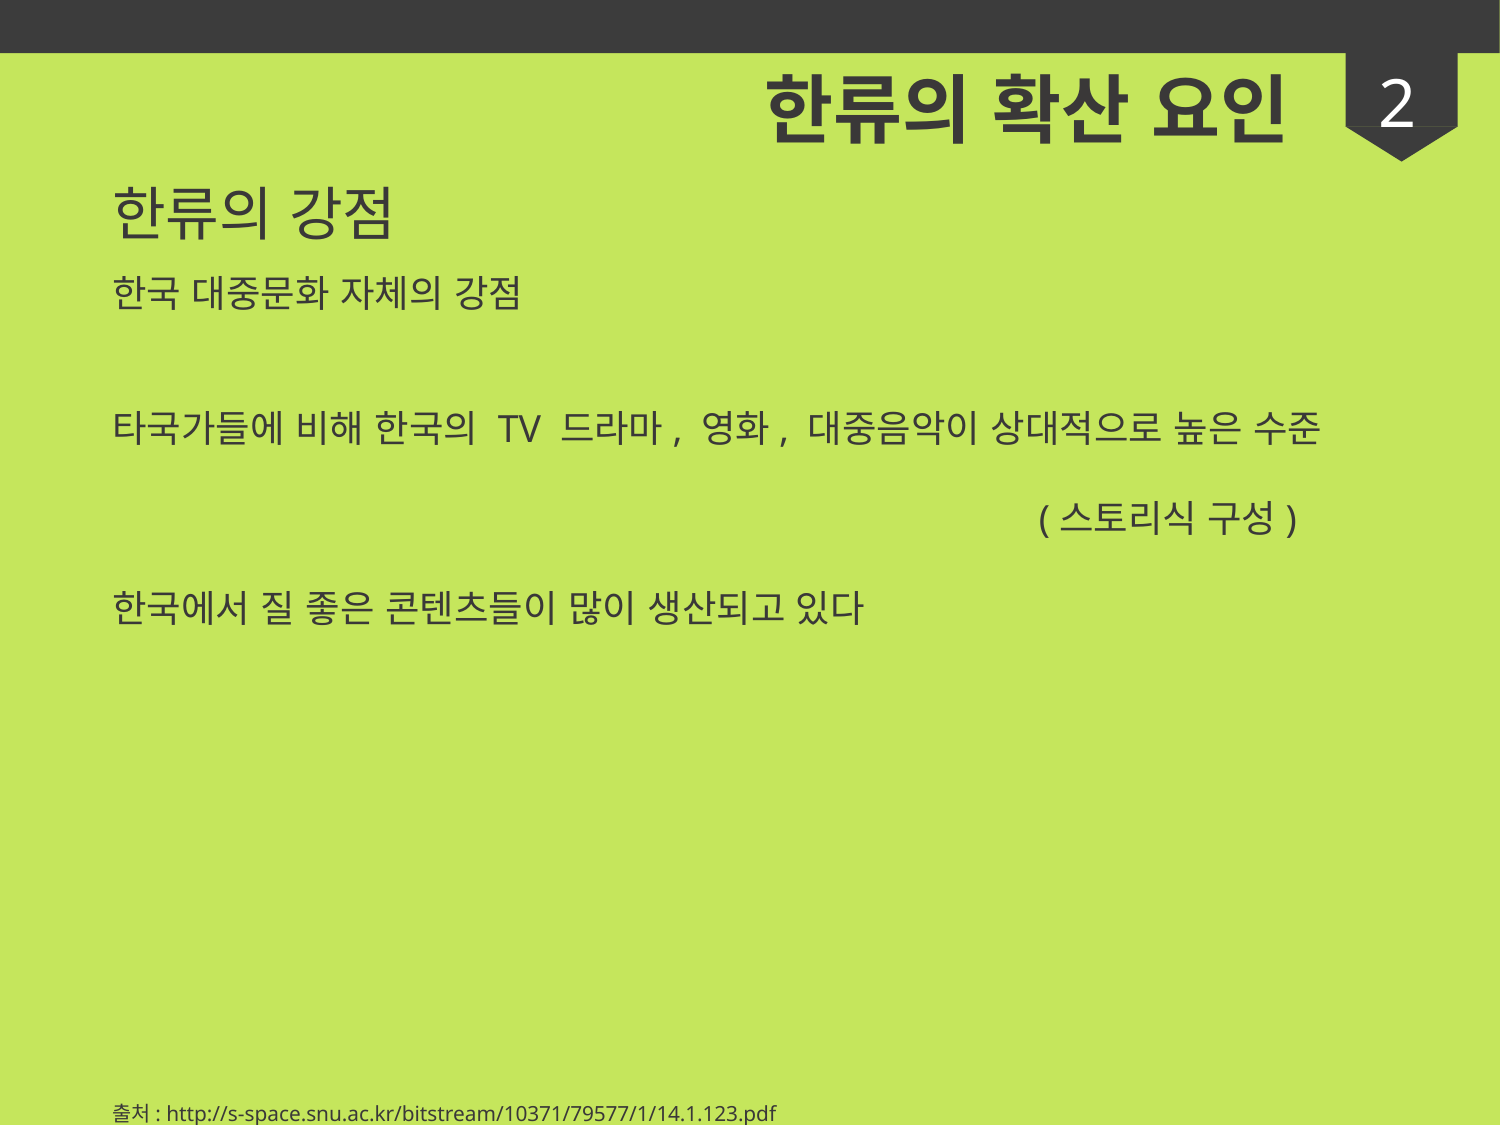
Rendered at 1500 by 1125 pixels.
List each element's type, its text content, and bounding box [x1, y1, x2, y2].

text_box 한국 대중문화 자체의 강점 타국가들에 비해 한국의 TV 드라마, 영화, 대중음악이 상대적으로 높은 수준 (스토리식 구성) 한국에서 질 좋은 콘텐츠들이 많이 생산되고 있다 출처: http://s-space.snu.ac.kr/bitstream/10371/79577/1/14.1.123.pdf [97, 263, 1386, 1125]
text_box 한류의 강점 [97, 169, 1386, 255]
text_box 한류의 확산 요인 [749, 55, 1345, 161]
text_box 2 [1458, 53, 1463, 149]
text_box [0, 0, 1500, 54]
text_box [1345, 49, 1458, 162]
